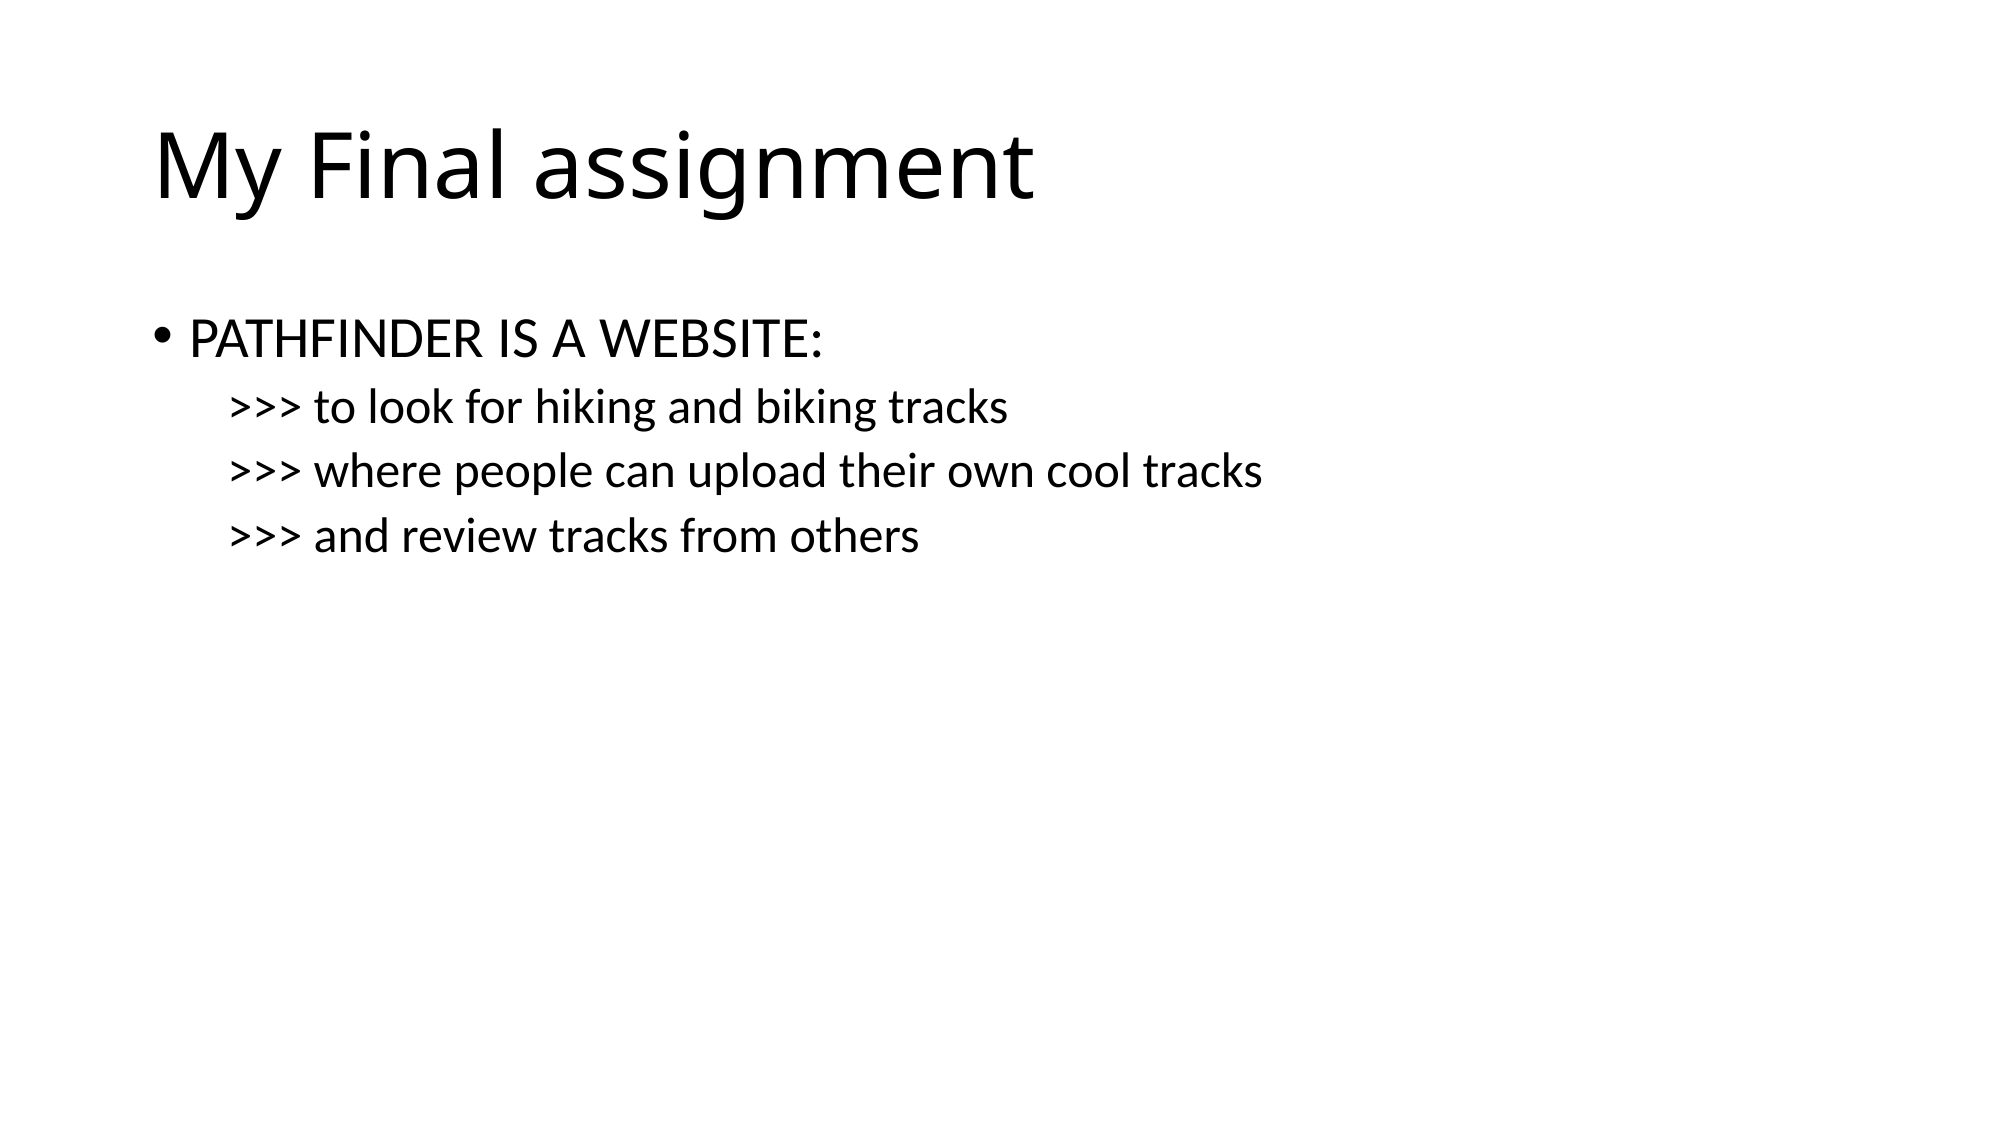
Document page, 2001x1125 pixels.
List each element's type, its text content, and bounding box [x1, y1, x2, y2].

title My Final assignment [137, 59, 1863, 278]
list PATHFINDER IS A WEBSITE: >>> to look for hiking and biking tracks >>> where people can upload their own cool tracks >>> and review tracks from others [137, 299, 1863, 1014]
